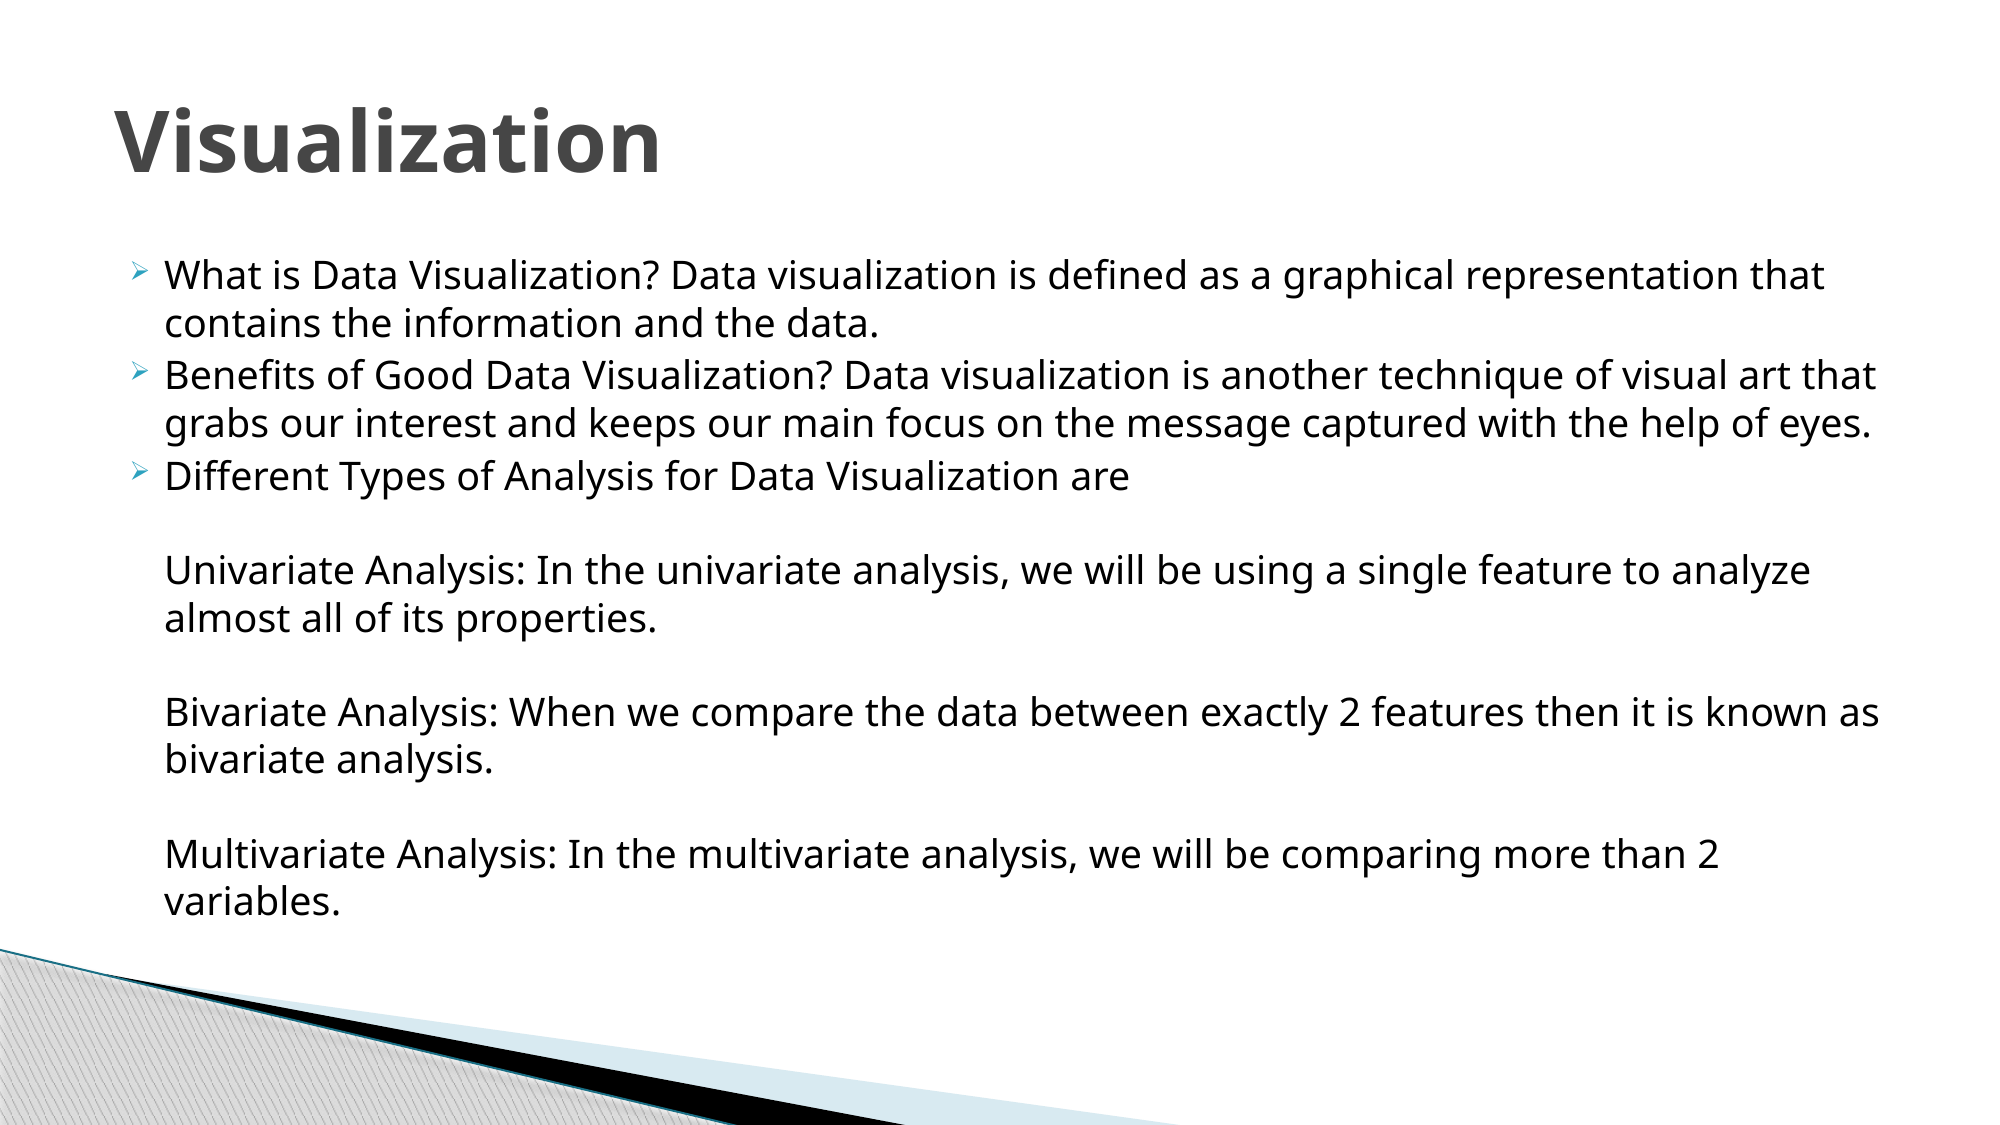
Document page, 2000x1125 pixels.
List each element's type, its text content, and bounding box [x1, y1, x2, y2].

title Visualization [99, 45, 1900, 233]
list What is Data Visualization? Data visualization is defined as a graphical representation that contains the information and the data. Benefits of Good Data Visualization? Data visualization is another technique of visual art that grabs our interest and keeps our main focus on the message captured with the help of eyes. Different Types of Analysis for Data Visualization are Univariate Analysis: In the univariate analysis, we will be using a single feature to analyze almost all of its properties. Bivariate Analysis: When we compare the data between exactly 2 features then it is known as bivariate analysis. Multivariate Analysis: In the multivariate analysis, we will be comparing more than 2 variables. [99, 243, 1900, 986]
